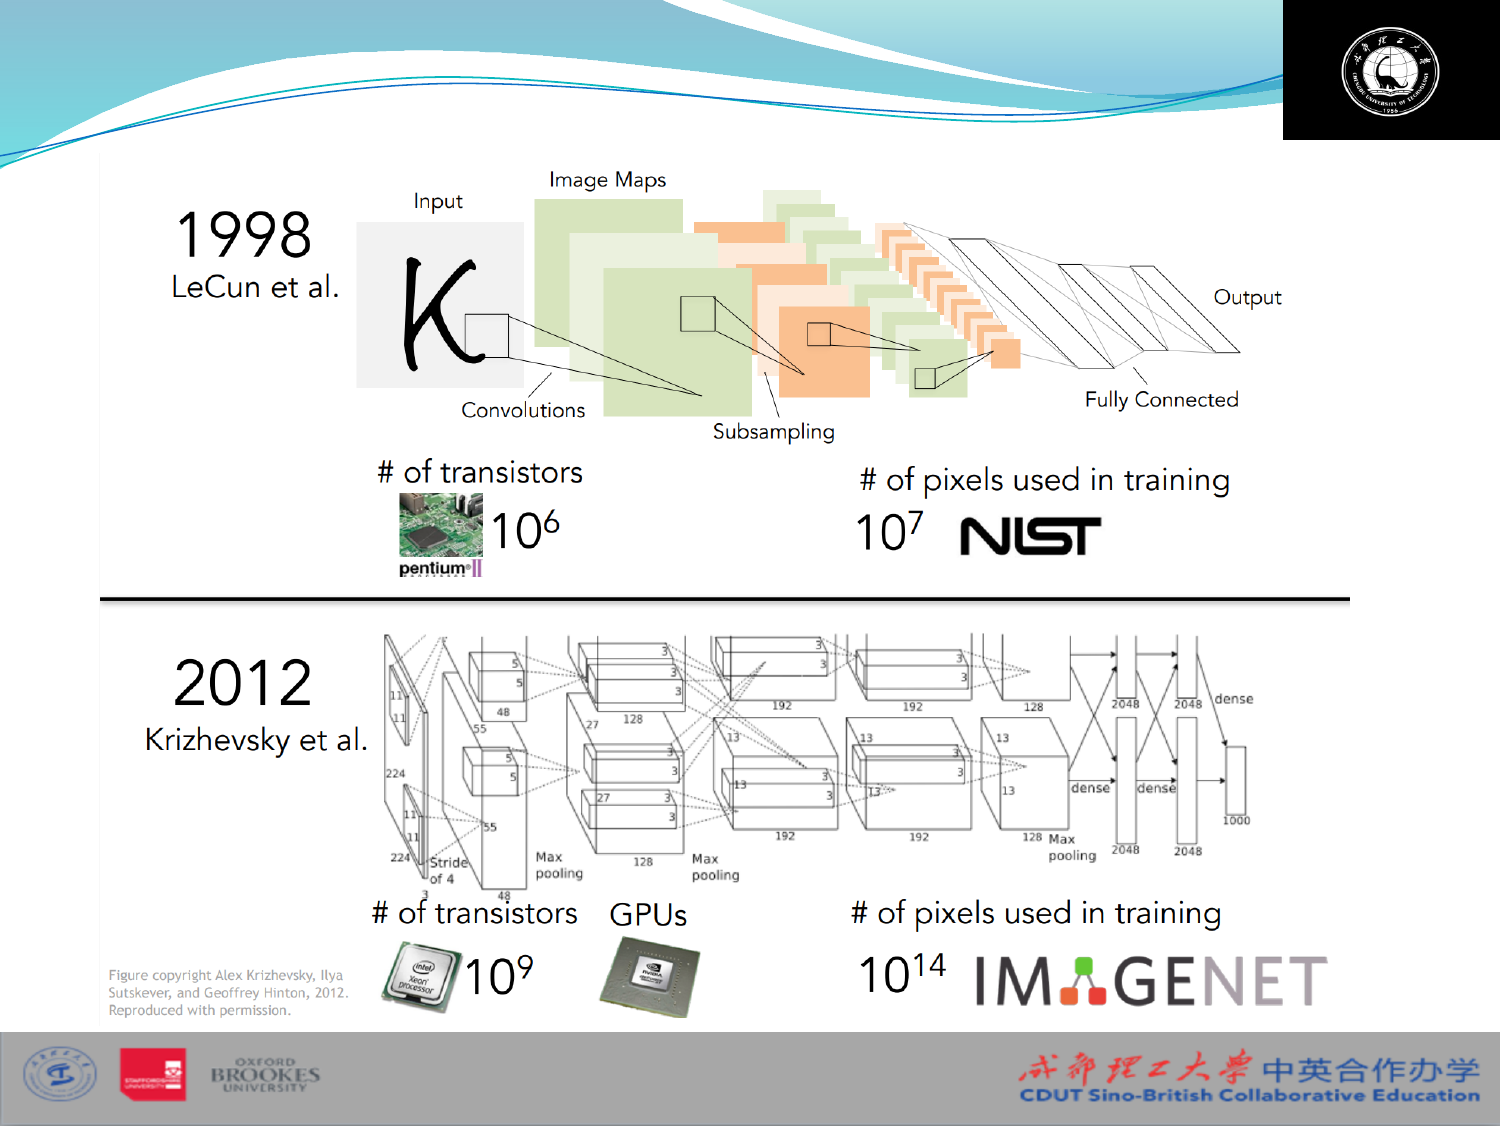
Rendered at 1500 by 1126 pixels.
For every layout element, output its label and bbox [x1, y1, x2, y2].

picture [0, 1031, 1500, 1126]
picture [1283, 0, 1500, 140]
picture [99, 152, 1351, 1026]
